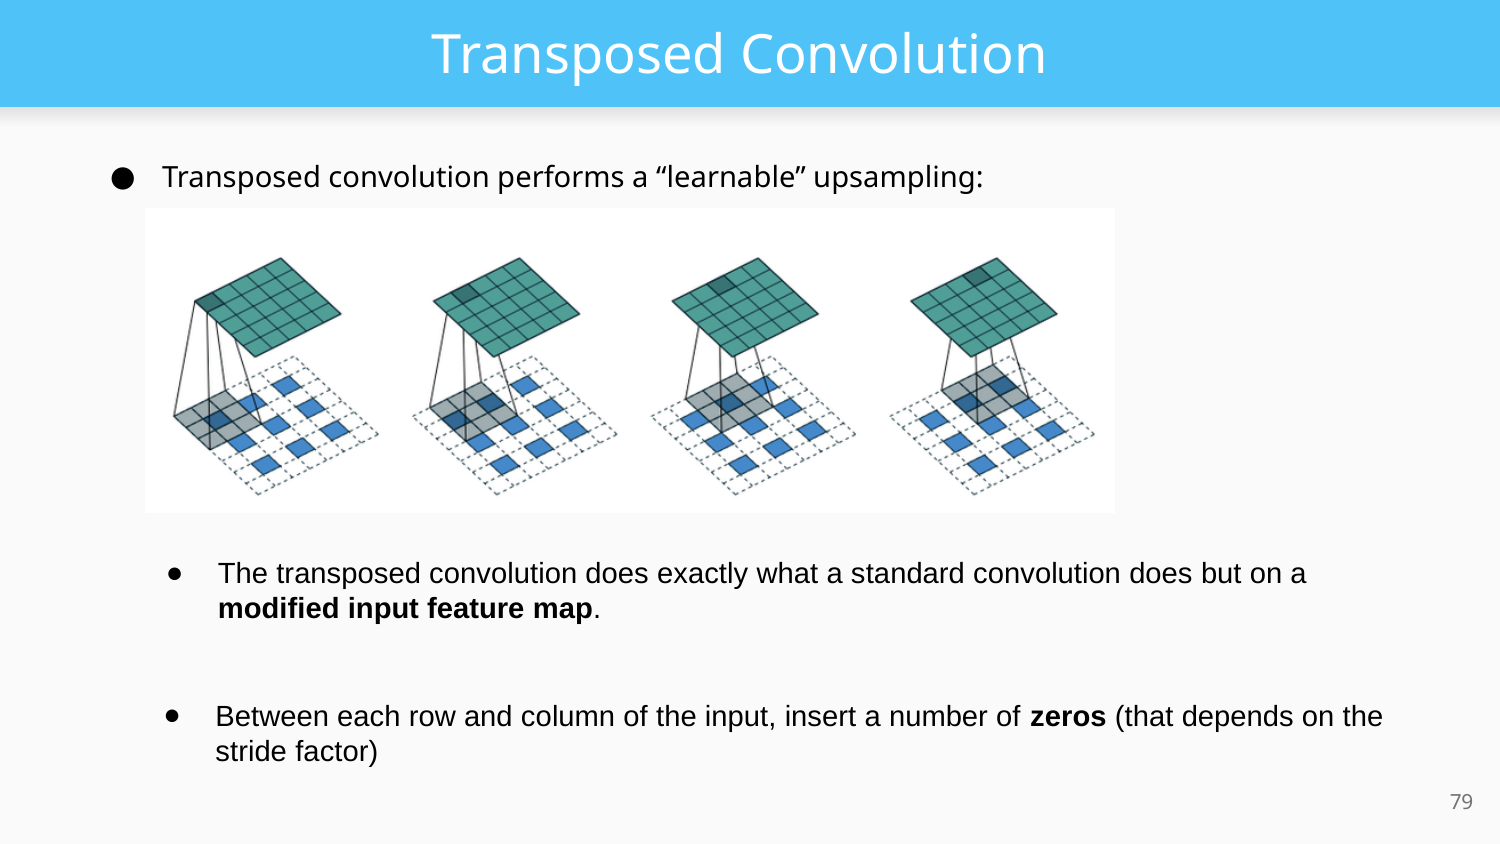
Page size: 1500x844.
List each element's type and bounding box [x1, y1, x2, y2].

slide_number [1398, 770, 1489, 835]
picture [145, 208, 1115, 514]
title [16, 2, 1464, 102]
text_box [125, 682, 1451, 783]
text_box [127, 539, 1448, 640]
text_box [71, 142, 1443, 208]
